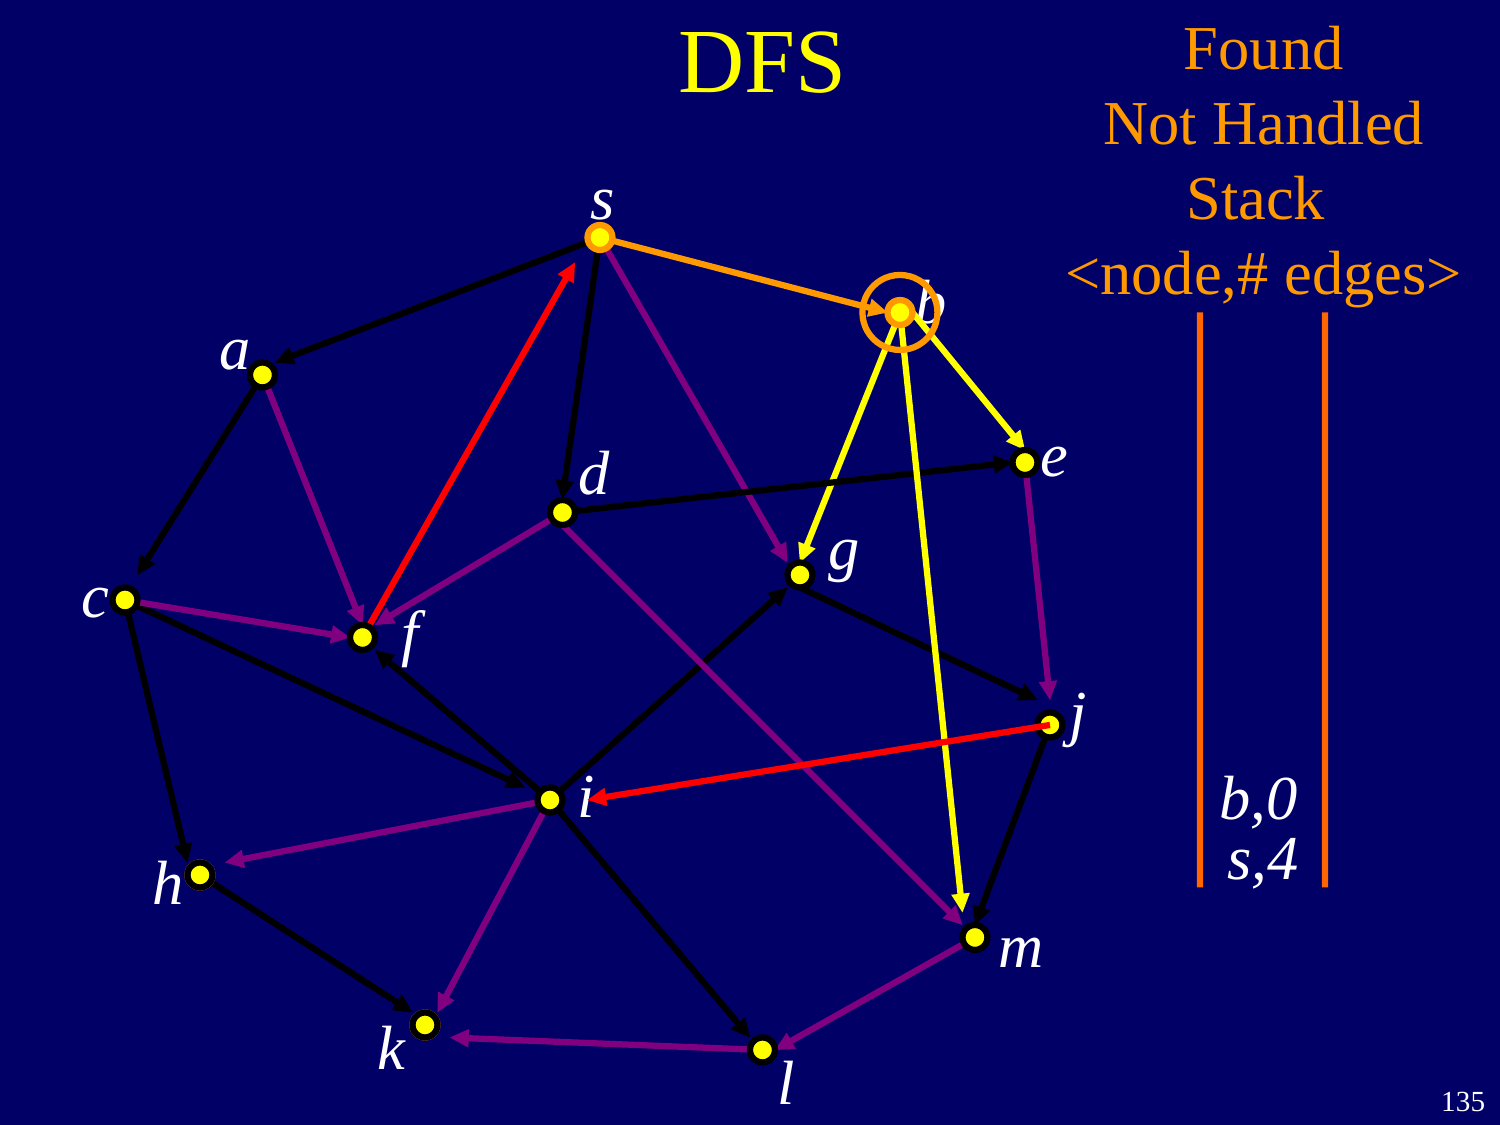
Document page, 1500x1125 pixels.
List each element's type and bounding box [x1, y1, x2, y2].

text_box [1050, 0, 1478, 888]
title [125, 0, 1050, 150]
text_box [67, 149, 1102, 1125]
text_box [1204, 750, 1314, 900]
